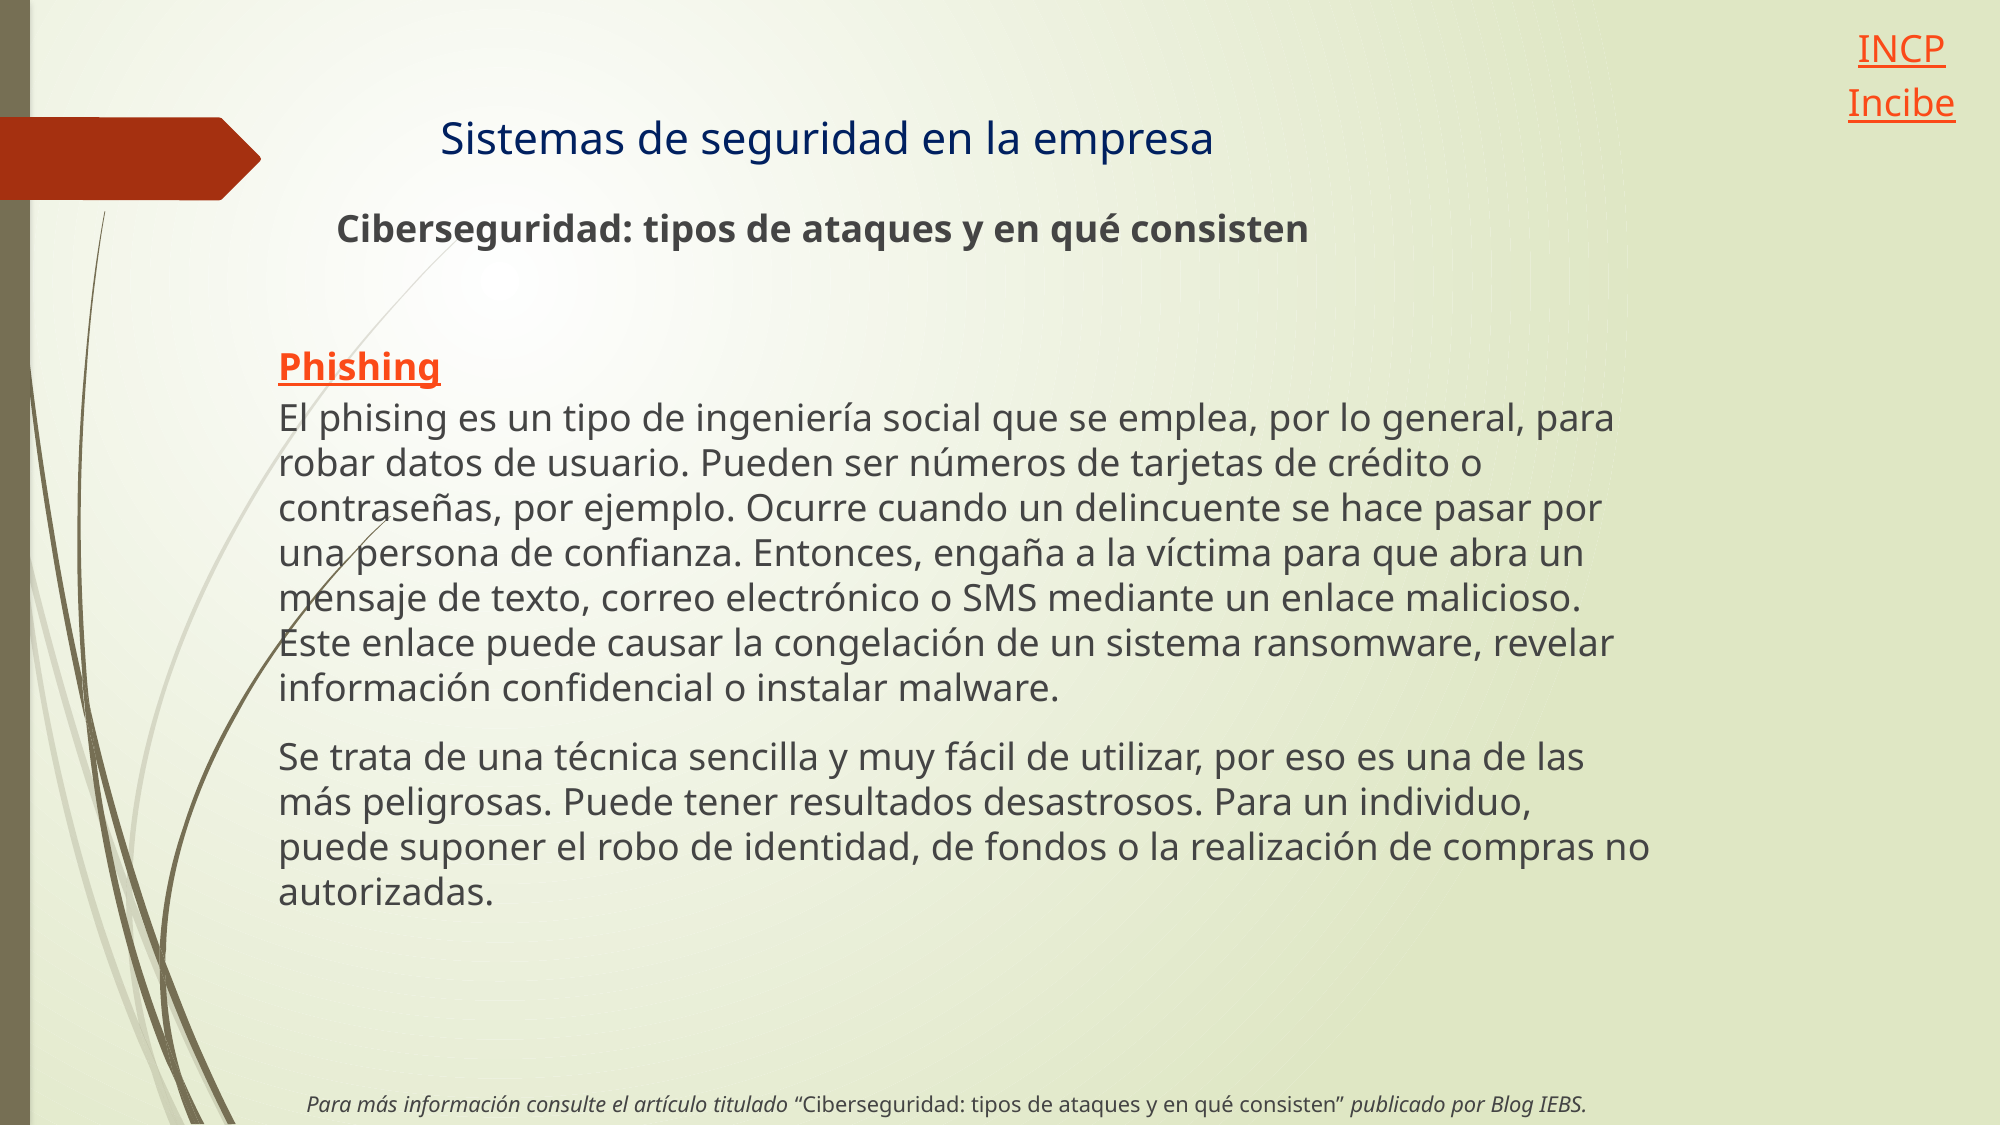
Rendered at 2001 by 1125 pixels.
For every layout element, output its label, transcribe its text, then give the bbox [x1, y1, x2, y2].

text_box Para más información consulte el artículo titulado “Ciberseguridad: tipos de ataques y en qué consisten” publicado por Blog IEBS. [291, 1083, 2000, 1125]
text_box INCP [1843, 17, 1961, 72]
text_box Ciberseguridad: tipos de ataques y en qué consisten [321, 197, 1369, 258]
text_box Incibe [1833, 72, 1971, 138]
text_box Sistemas de seguridad en la empresa [425, 102, 1506, 172]
text_box Phishing El phising es un tipo de ingeniería social que se emplea, por lo general, para robar datos de usuario. Pueden ser números de tarjetas de crédito o contraseñas, por ejemplo. Ocurre cuando un delincuente se hace pasar por una persona de confianza. Entonces, engaña a la víctima para que abra un mensaje de texto, correo electrónico o SMS mediante un enlace malicioso. Este enlace puede causar la congelación de un sistema ransomware, revelar información confidencial o instalar malware. Se trata de una técnica sencilla y muy fácil de utilizar, por eso es una de las más peligrosas. Puede tener resultados desastrosos. Para un individuo, puede suponer el robo de identidad, de fondos o la realización de compras no autorizadas. [263, 335, 1667, 920]
